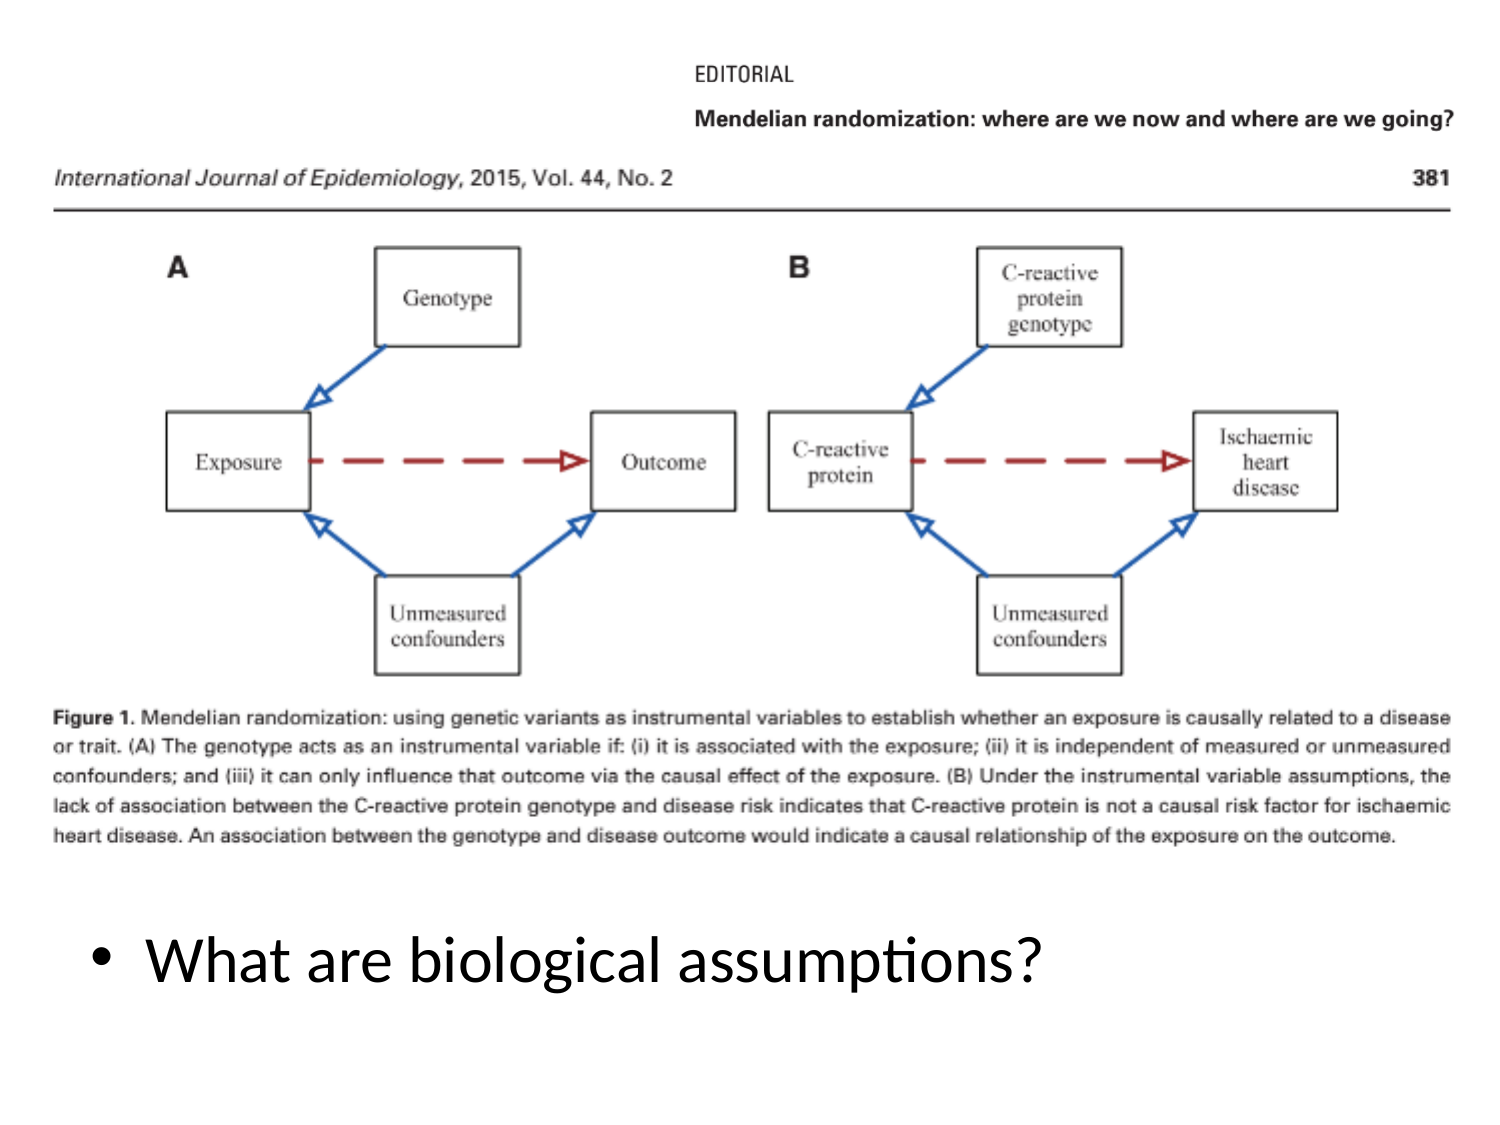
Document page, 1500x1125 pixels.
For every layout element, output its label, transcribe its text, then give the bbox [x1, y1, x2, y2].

list What are biological assumptions? [75, 872, 1425, 1005]
picture [24, 49, 1497, 863]
